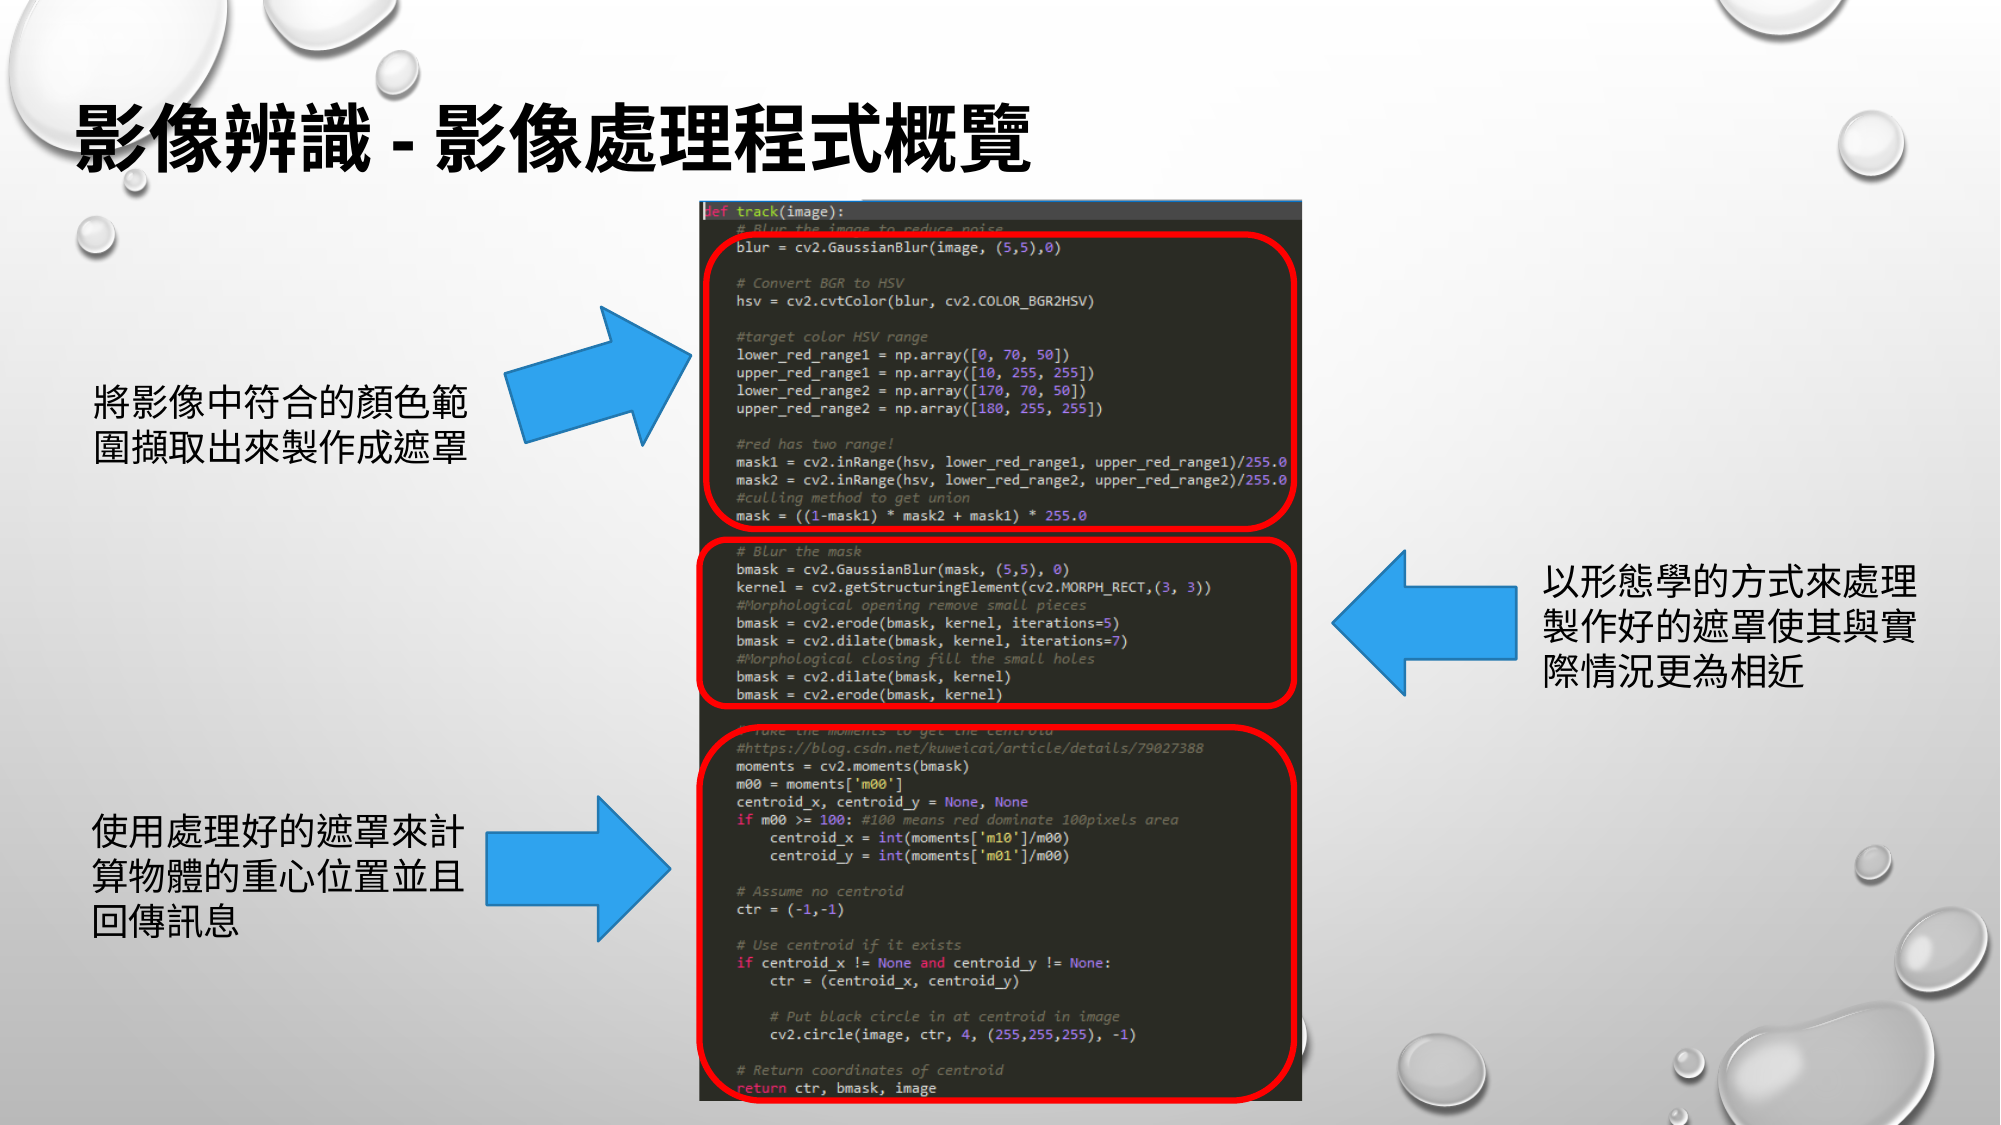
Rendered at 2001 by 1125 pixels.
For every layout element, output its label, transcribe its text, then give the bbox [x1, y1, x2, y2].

picture [0, 0, 2000, 1125]
text_box 將影像中符合的顏色範圍擷取出來製作成遮罩 [79, 371, 495, 477]
text_box [503, 305, 693, 447]
text_box 使用處理好的遮罩來計算物體的重心位置並且回傳訊息 [76, 800, 492, 951]
text_box [1331, 549, 1518, 697]
text_box 以形態學的方式來處理製作好的遮罩使其與實際情況更為相近 [1527, 550, 1944, 701]
title 影像辨識-影像處理程式概覽 [58, 11, 1759, 274]
text_box [492, 795, 672, 943]
